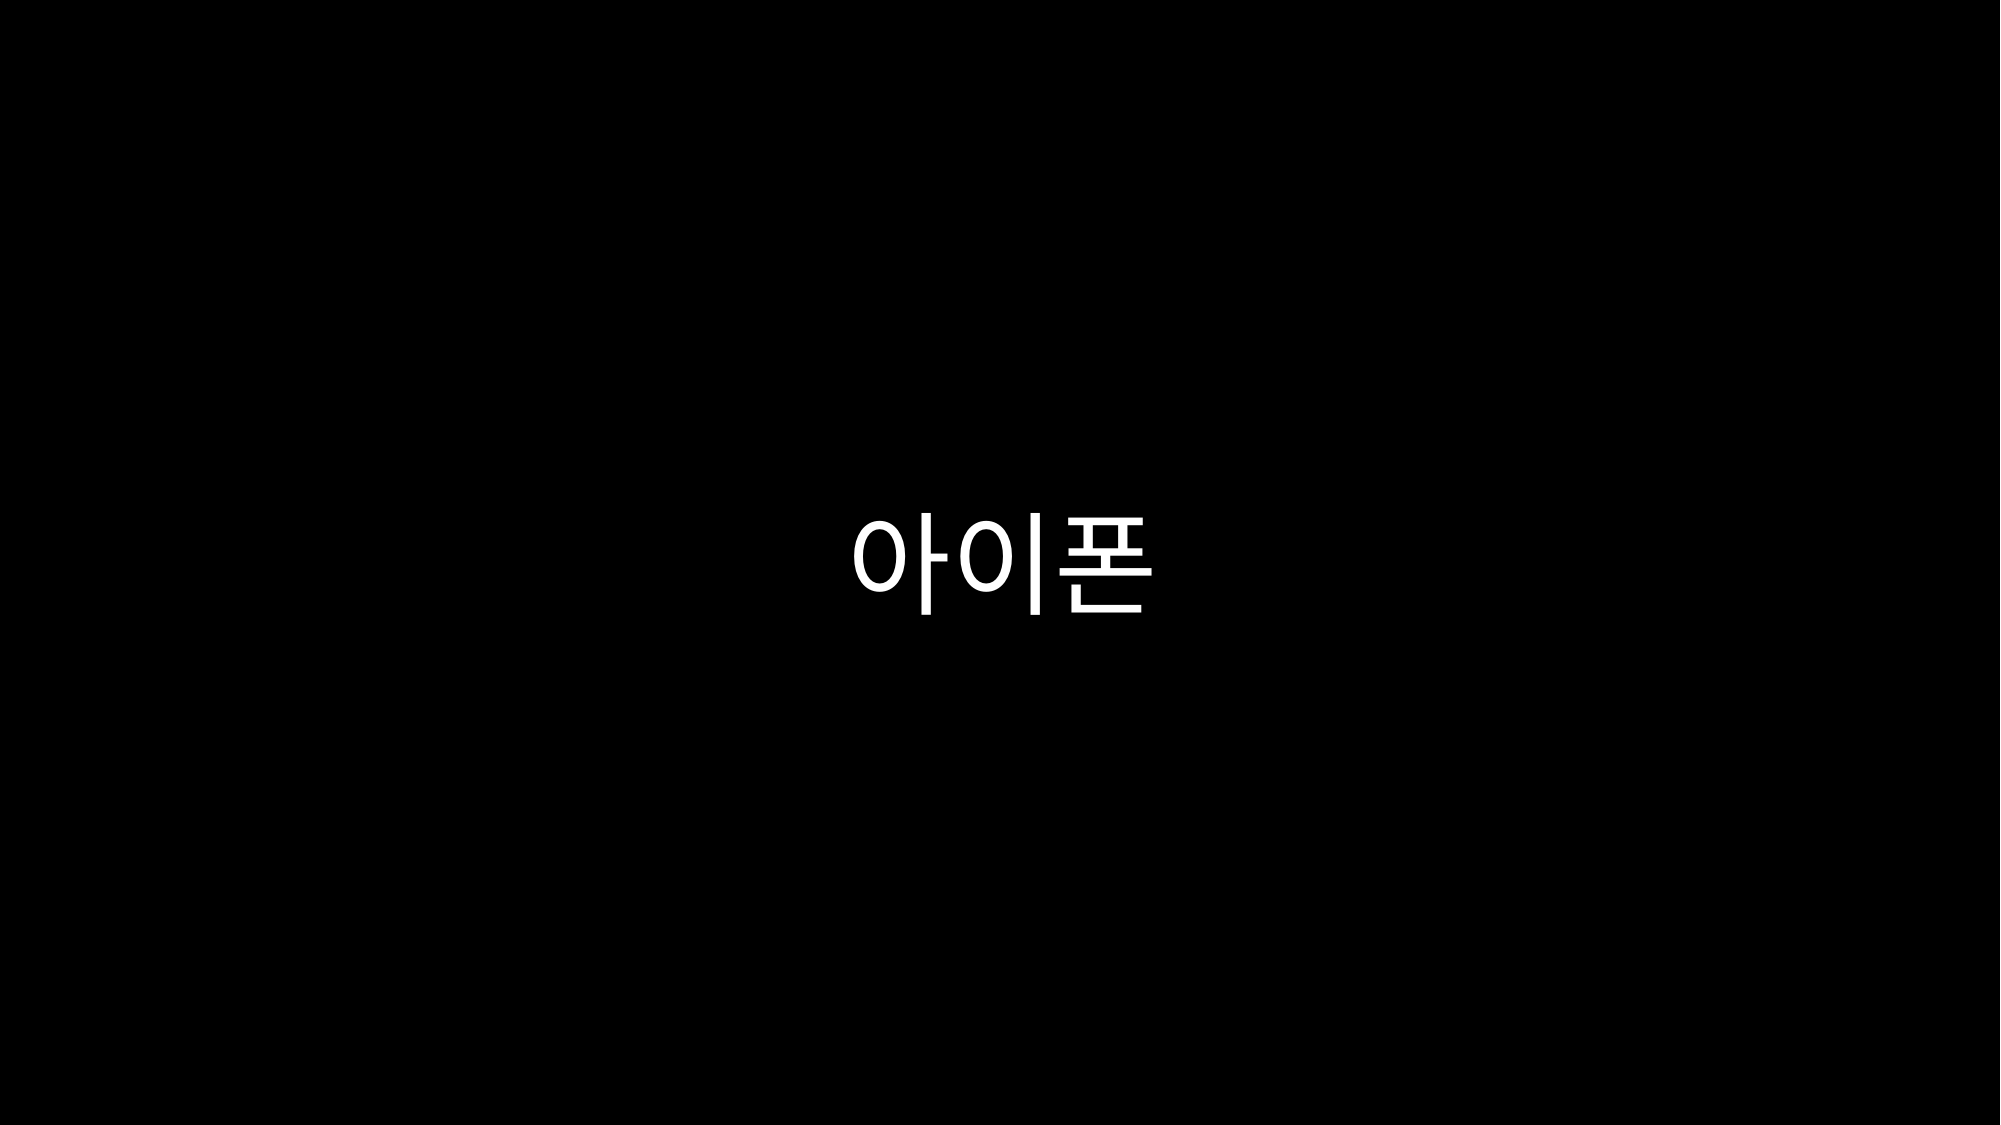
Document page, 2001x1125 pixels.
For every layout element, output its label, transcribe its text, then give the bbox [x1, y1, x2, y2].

text_box 아이폰 [832, 486, 1174, 637]
text_box [0, 0, 2000, 1125]
